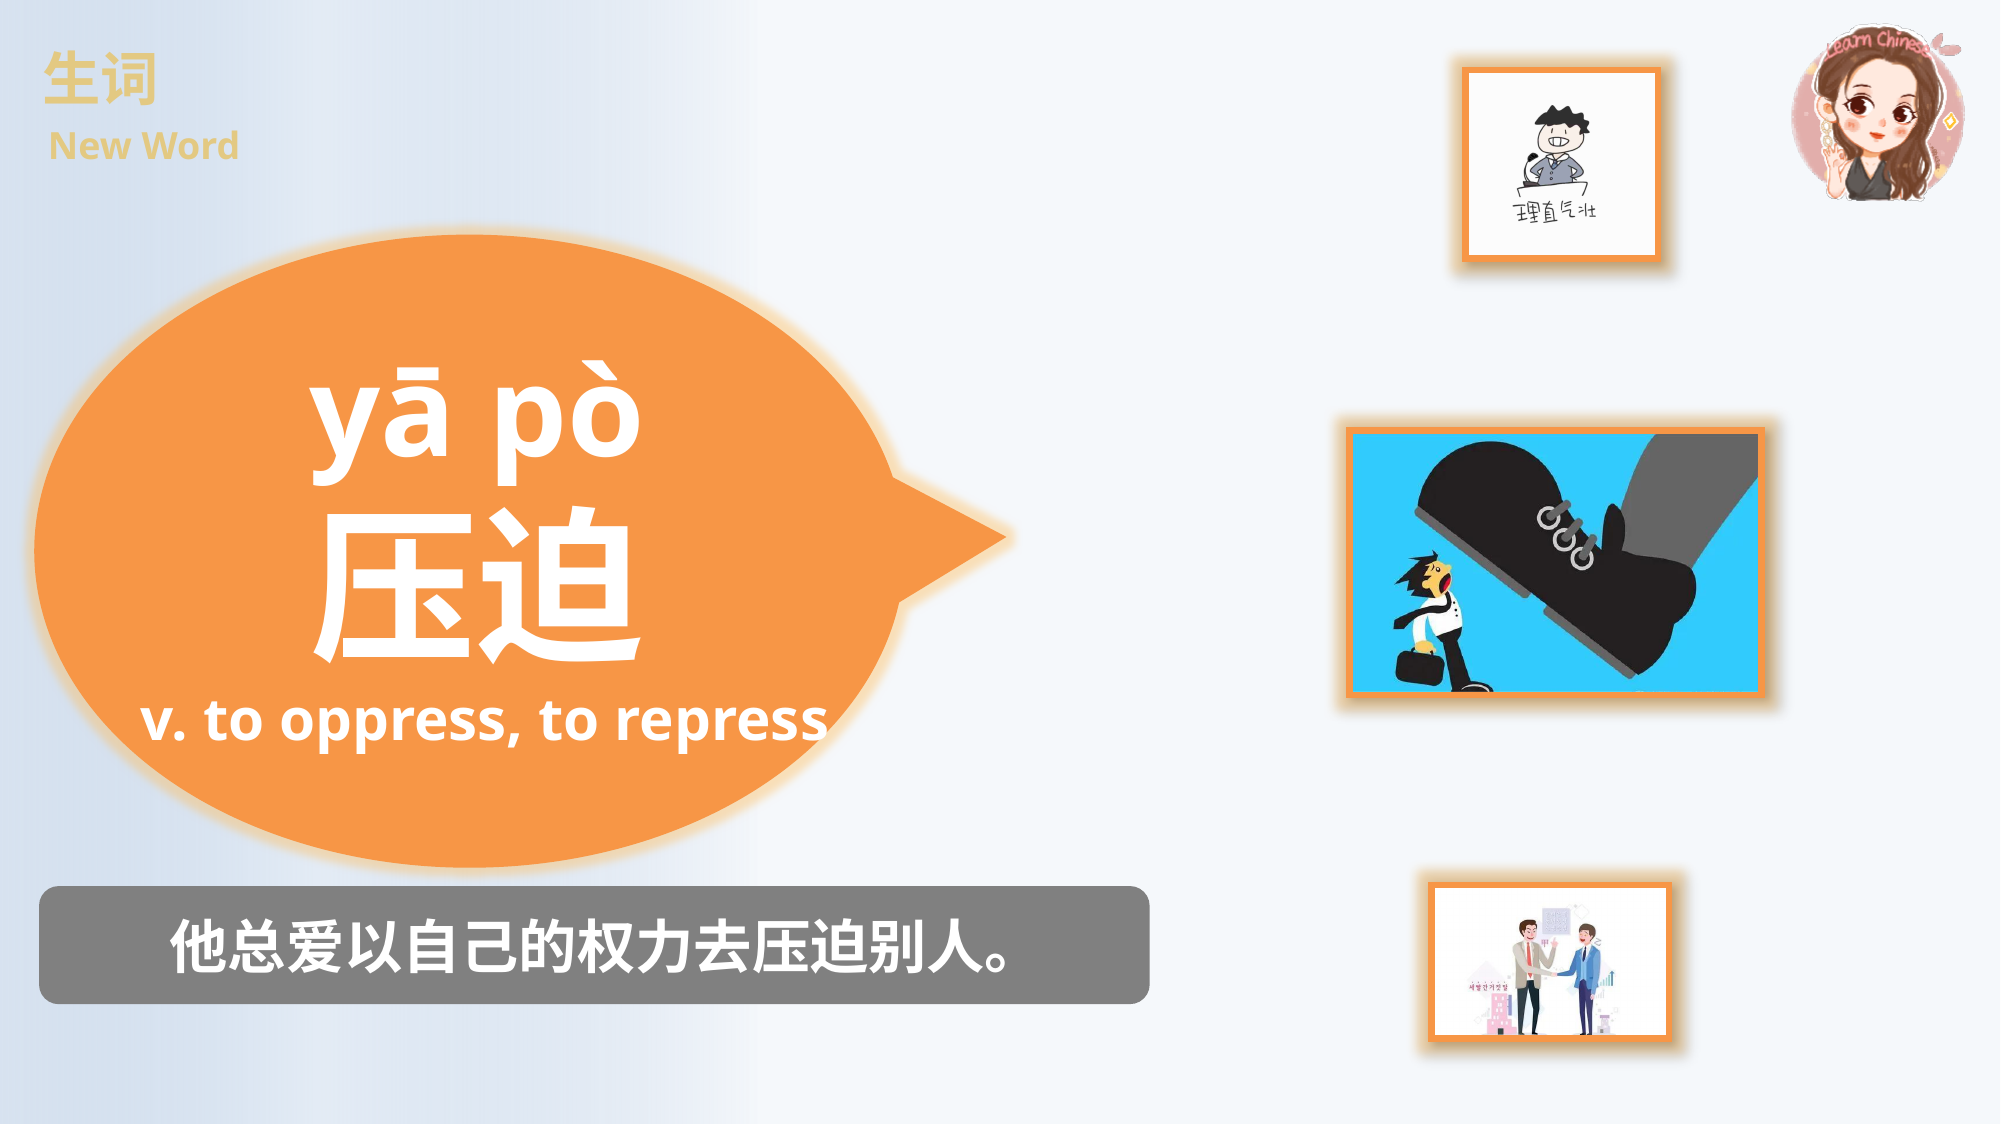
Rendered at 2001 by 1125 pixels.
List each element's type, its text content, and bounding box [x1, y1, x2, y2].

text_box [27, 239, 928, 864]
text_box 生词 [27, 35, 174, 120]
text_box New Word [33, 115, 256, 175]
picture [0, 0, 2001, 1125]
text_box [39, 886, 1150, 1005]
